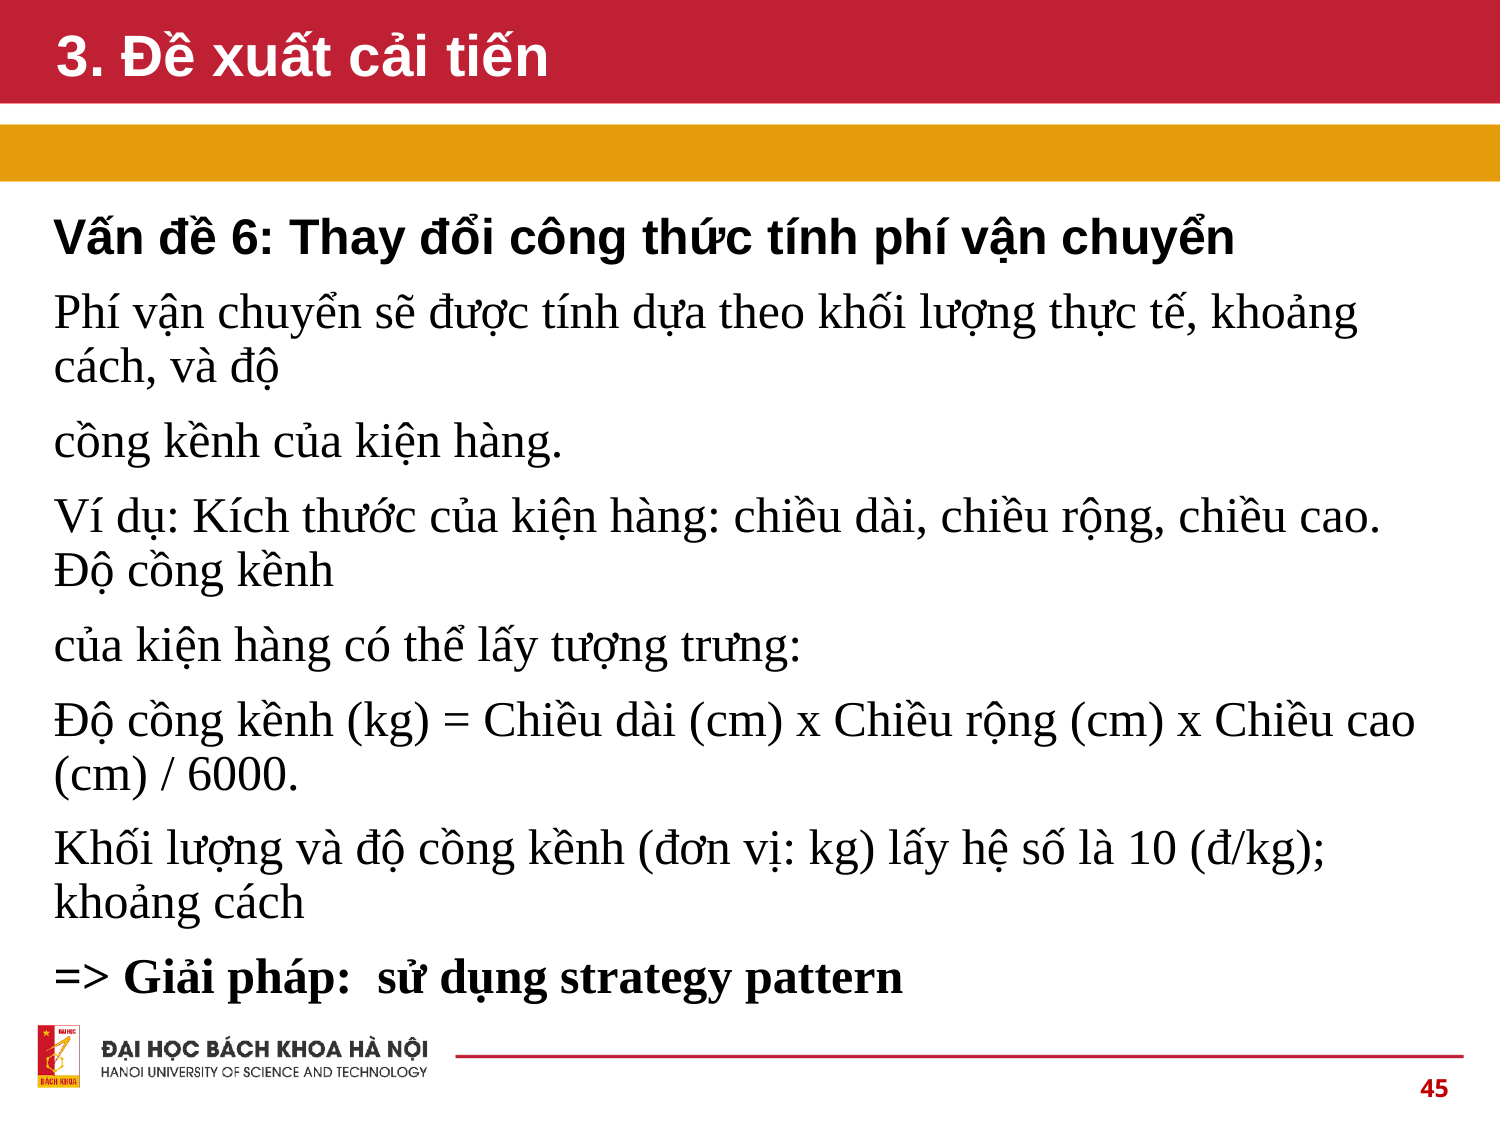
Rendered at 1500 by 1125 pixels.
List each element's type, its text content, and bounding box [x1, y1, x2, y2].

slide_number ‹#› [1126, 1065, 1464, 1125]
text_box Vấn đề 6: Thay đổi công thức tính phí vận chuyển Phí vận chuyển sẽ được tính dựa theo khối lượng thực tế, khoảng cách, và độ cồng kềnh của kiện hàng. Ví dụ: Kích thước của kiện hàng: chiều dài, chiều rộng, chiều cao. Độ cồng kềnh của kiện hàng có thể lấy tượng trưng: Độ cồng kềnh (kg) = Chiều dài (cm) x Chiều rộng (cm) x Chiều cao (cm) / 6000. Khối lượng và độ cồng kềnh (đơn vị: kg) lấy hệ số là 10 (đ/kg); khoảng cách => Giải pháp: sử dụng strategy pattern [38, 203, 1462, 1008]
title 3. Đề xuất cải tiến [41, 18, 1459, 91]
picture [0, 0, 1500, 1125]
